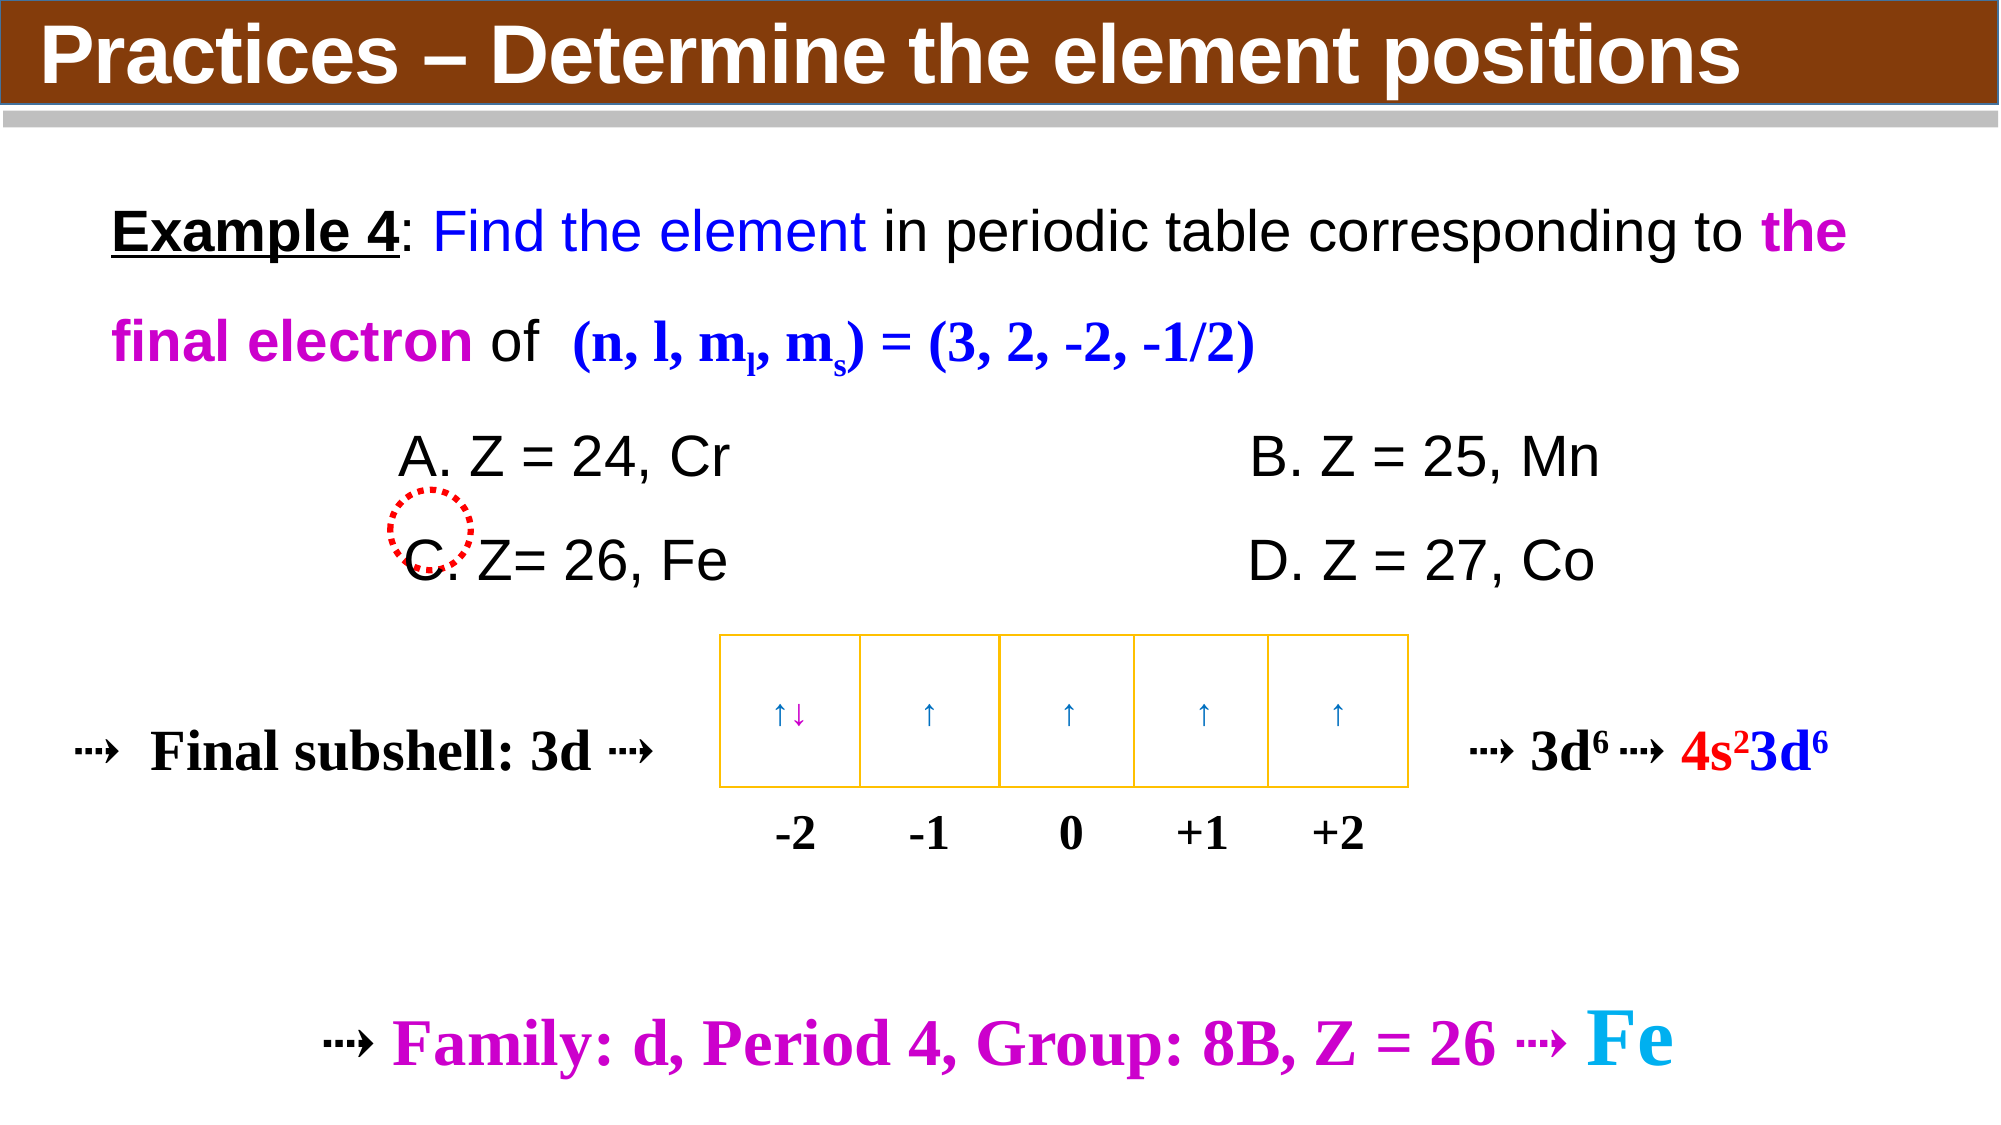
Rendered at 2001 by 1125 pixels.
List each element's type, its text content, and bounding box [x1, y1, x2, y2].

text_box Practices – Determine the element positions [24, 8, 1971, 105]
text_box ⇢ Family: d, Period 4, Group: 8B, Z = 26 ⇢ Fe [305, 874, 1690, 1090]
text_box [0, 0, 1999, 105]
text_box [58, 634, 1971, 869]
text_box Example 4: Find the element in periodic table corresponding to the final electron of (n, l, ml, ms) = (3, 2, -2, -1/2) A. Z = 24, Cr B. Z = 25, Mn C. Z= 26, Fe D. Z = 27, Co [96, 150, 1905, 600]
